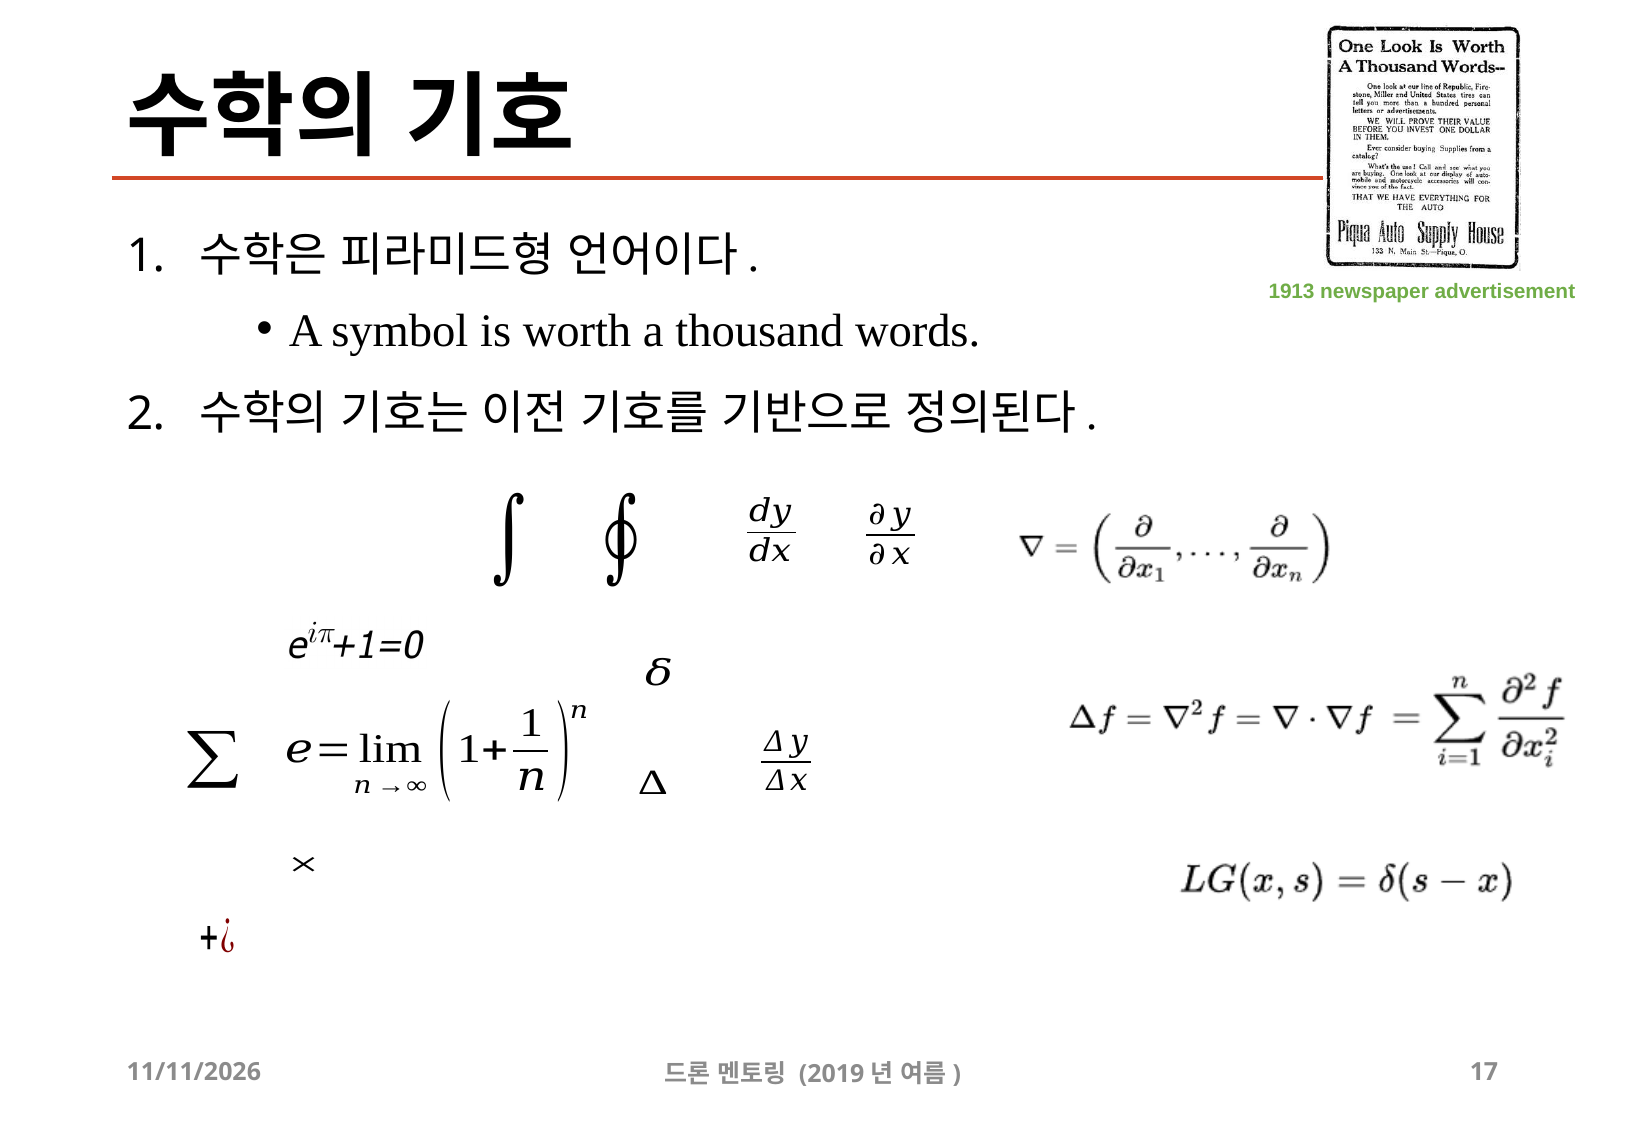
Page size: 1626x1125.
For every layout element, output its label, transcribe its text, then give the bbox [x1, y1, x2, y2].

picture [284, 616, 427, 669]
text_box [1252, 22, 1592, 313]
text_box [1053, 667, 1571, 783]
footer 드론 멘토링 (2019년 여름) [538, 1042, 1087, 1103]
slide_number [111, 1042, 303, 1103]
slide_number 17 [1433, 1042, 1514, 1103]
title 수학의 기호 [111, 59, 1252, 179]
list 수학은 피라미드형 언어이다. A symbol is worth a thousand words. 수학의 기호는 이전 기호를 기반으로 정의된다. [111, 205, 1514, 449]
picture [1172, 845, 1515, 916]
picture [1009, 497, 1336, 593]
